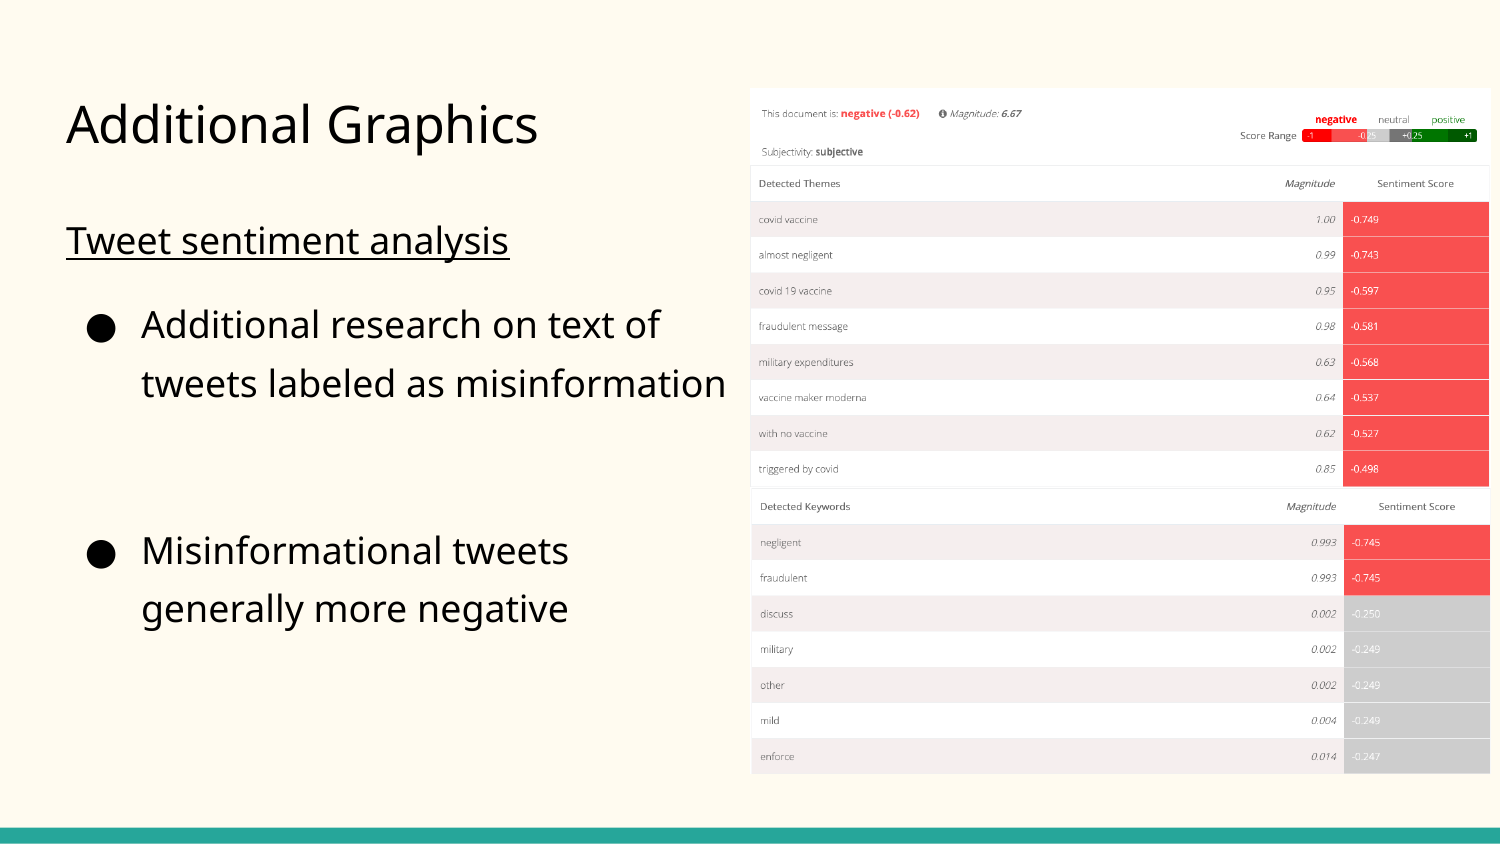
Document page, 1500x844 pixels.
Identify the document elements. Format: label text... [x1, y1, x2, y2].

title Additional Graphics [51, 72, 1449, 174]
list Tweet sentiment analysis Additional research on text of tweets labeled as misinformation Misinformational tweets generally more negative [51, 192, 744, 750]
picture [749, 87, 1491, 774]
